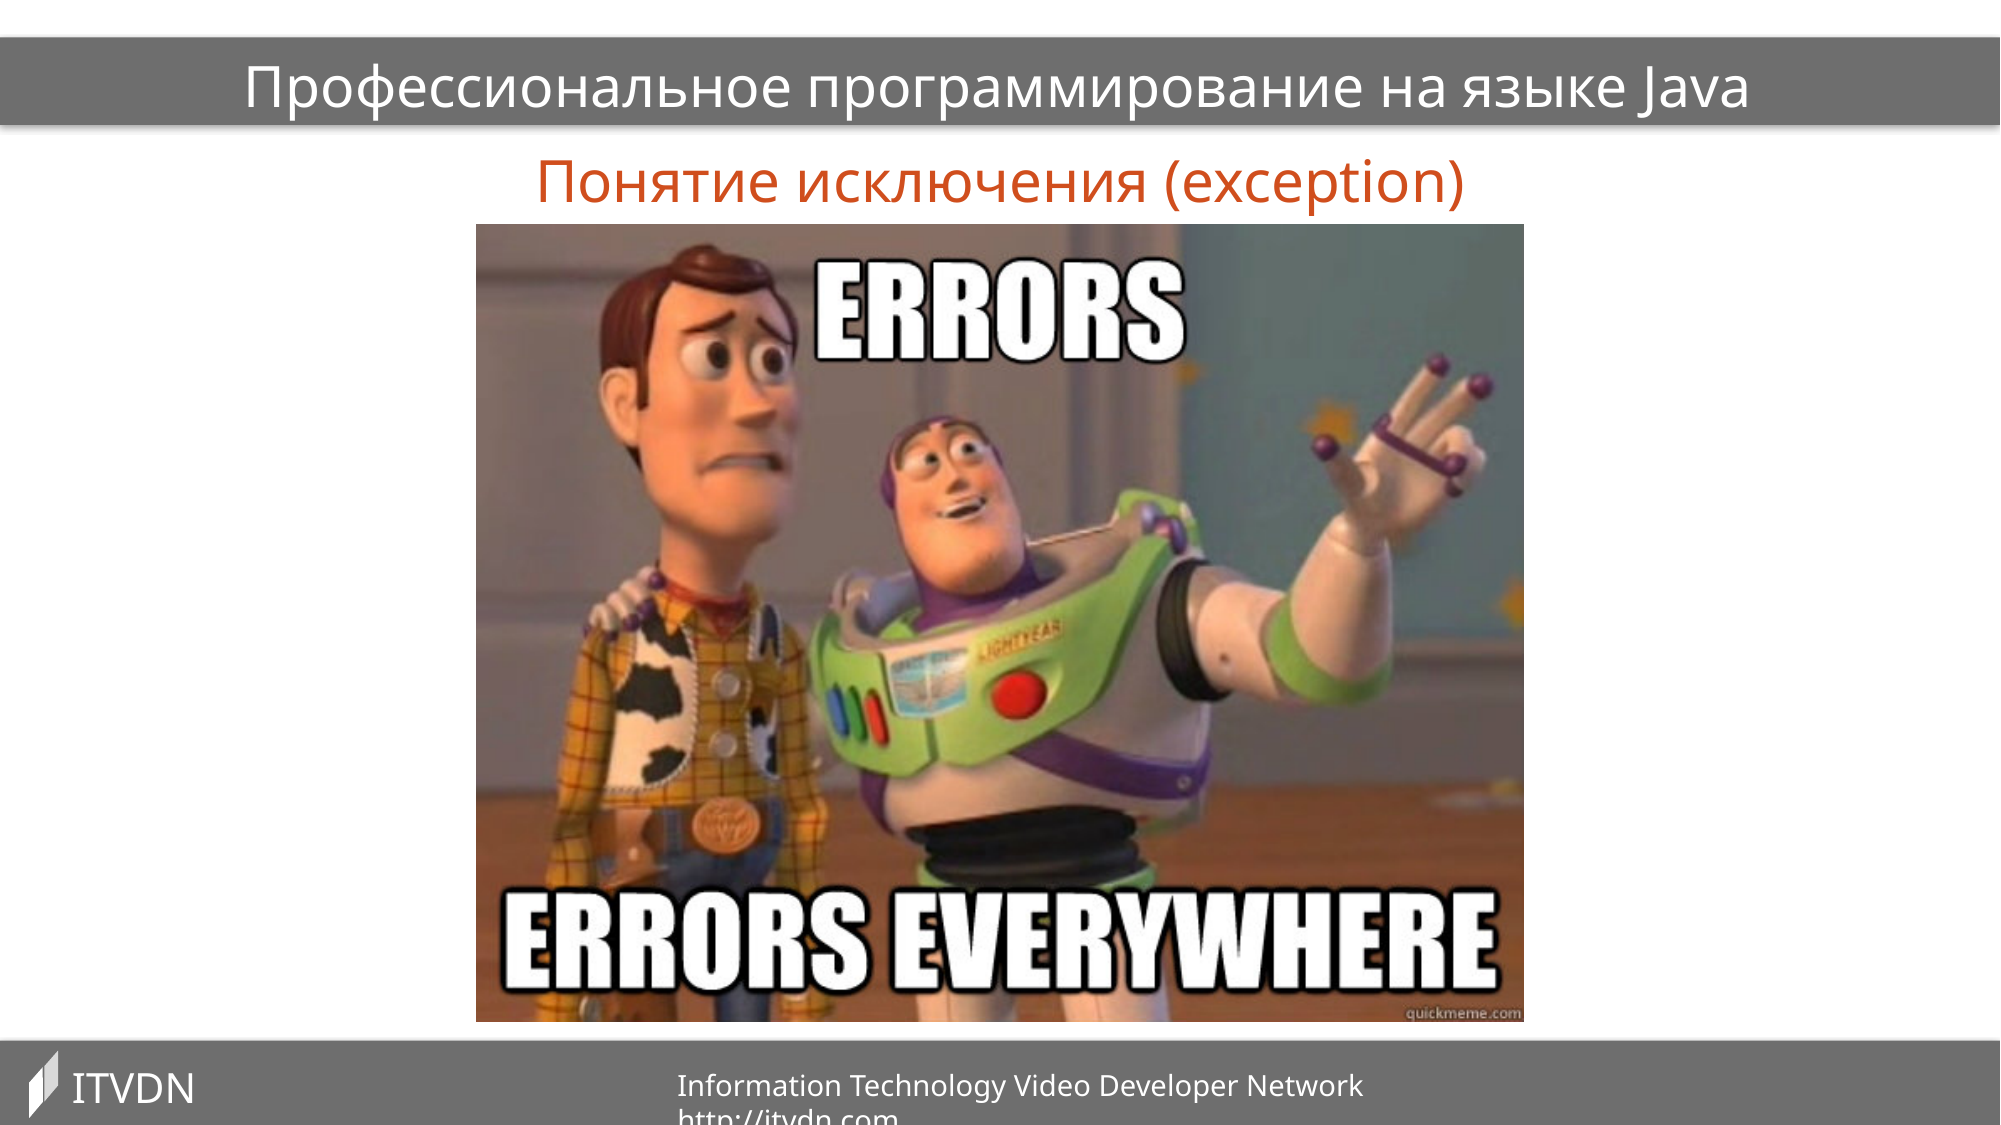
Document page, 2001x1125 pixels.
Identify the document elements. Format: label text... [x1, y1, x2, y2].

text_box Понятие исключения (exception) [324, 138, 1675, 225]
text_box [28, 1050, 59, 1119]
text_box [0, 1037, 2000, 1125]
picture [475, 224, 1524, 1022]
text_box Information Technology Video Developer Network http://itvdn.com [662, 1059, 1963, 1125]
text_box Профессиональное программирование на языке Java [207, 37, 1788, 132]
text_box ITVDN [62, 1054, 212, 1120]
text_box [0, 34, 2000, 128]
